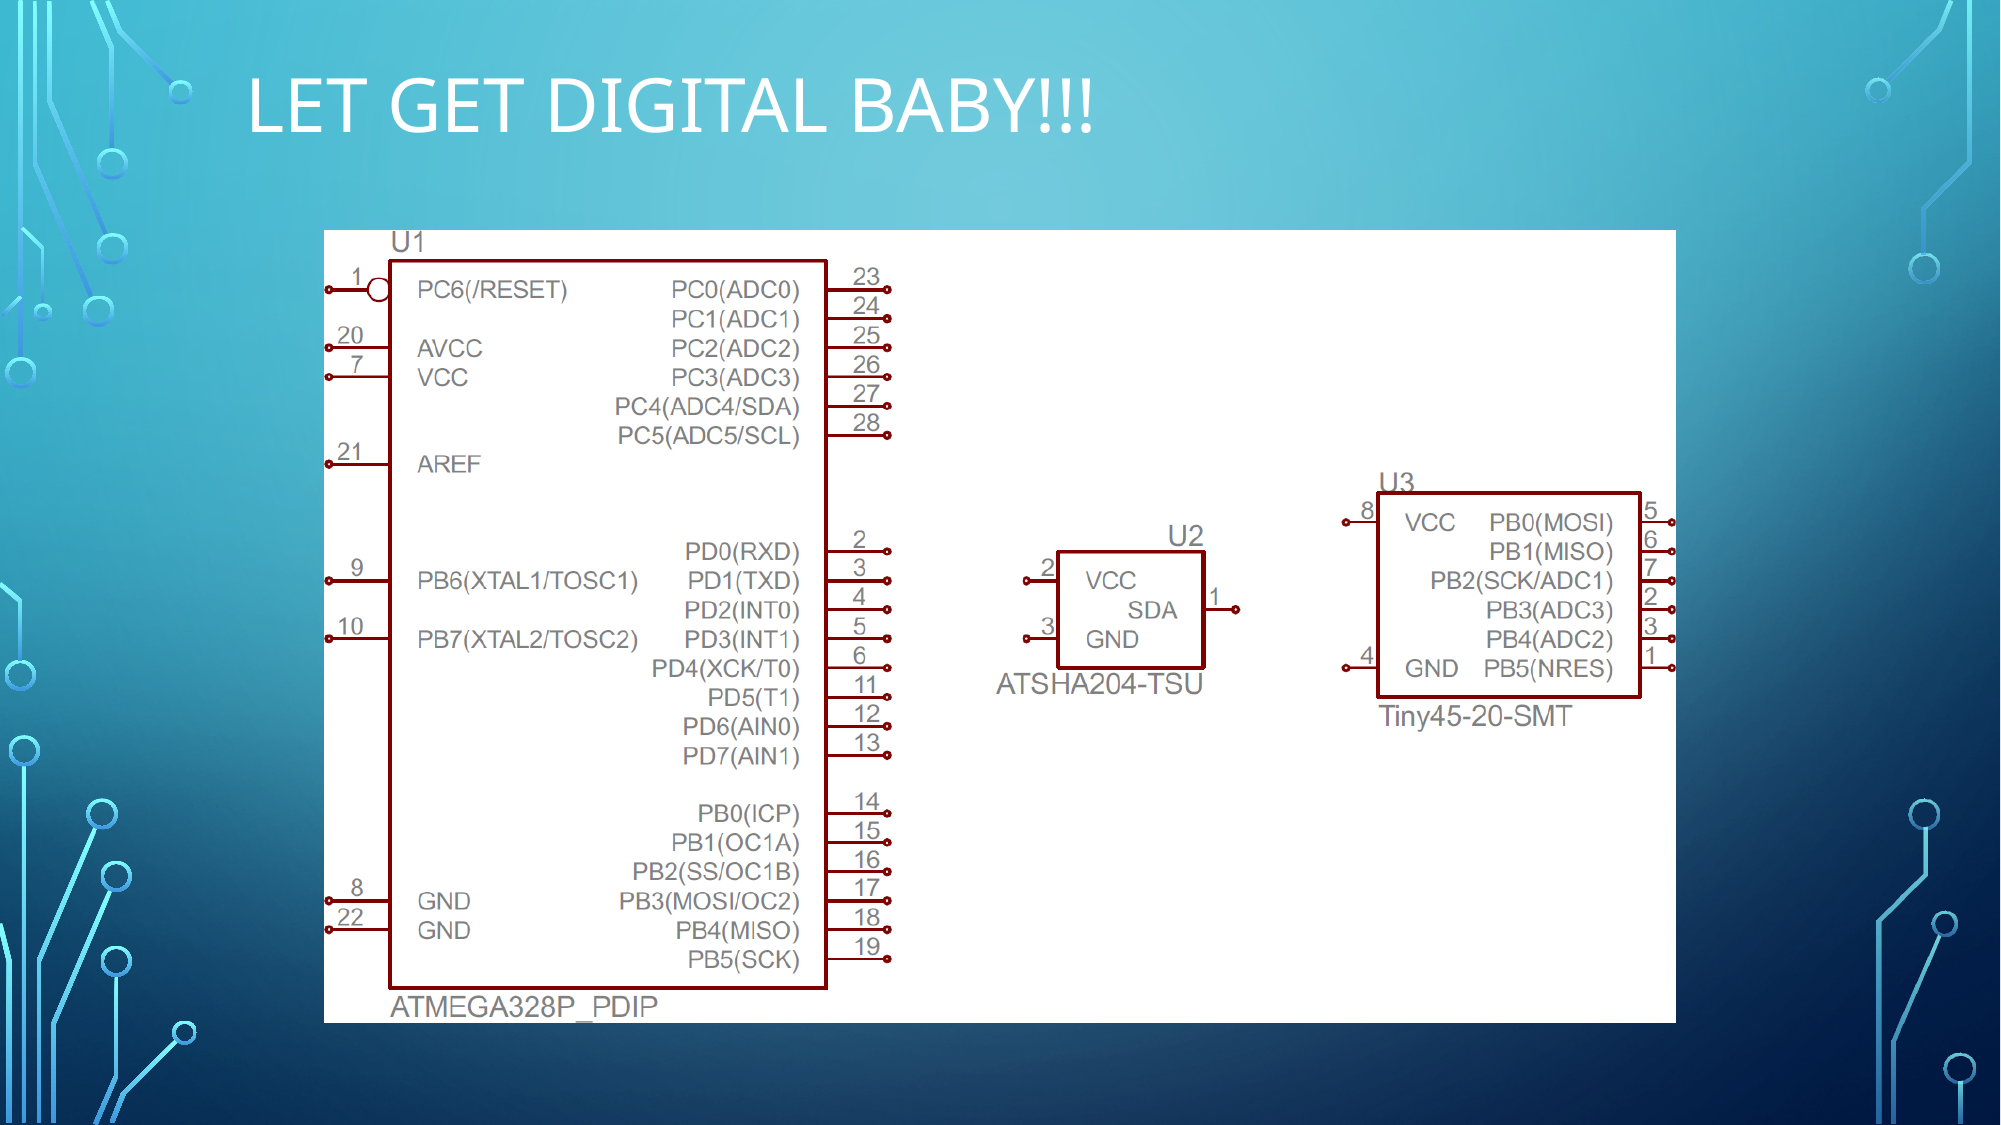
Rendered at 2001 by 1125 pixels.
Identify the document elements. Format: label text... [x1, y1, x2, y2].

title Let get digital Baby!!! [230, 53, 1770, 156]
picture [323, 230, 1676, 1023]
